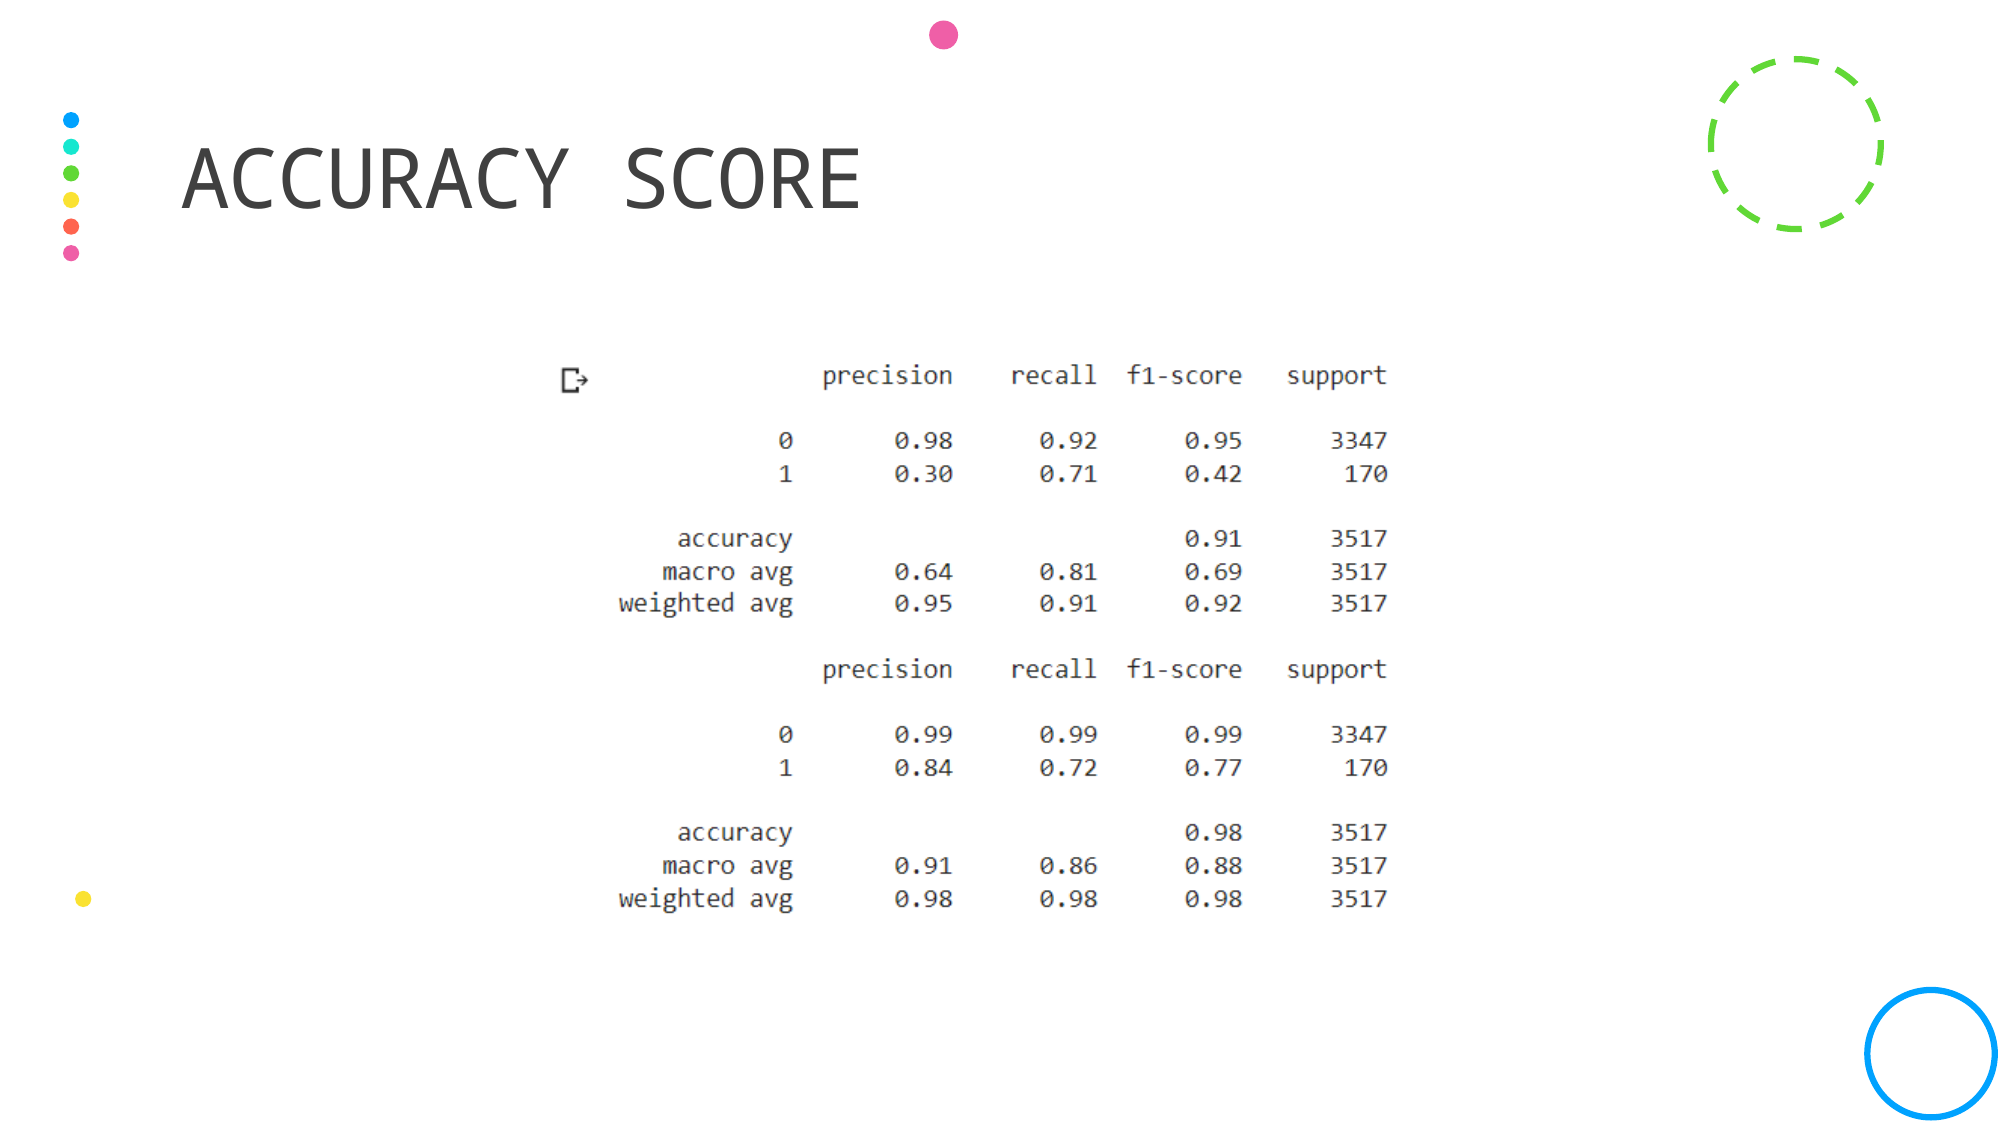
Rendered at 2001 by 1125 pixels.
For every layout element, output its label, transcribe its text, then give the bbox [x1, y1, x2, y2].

title Accuracy Score [180, 69, 1830, 294]
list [552, 345, 1458, 964]
